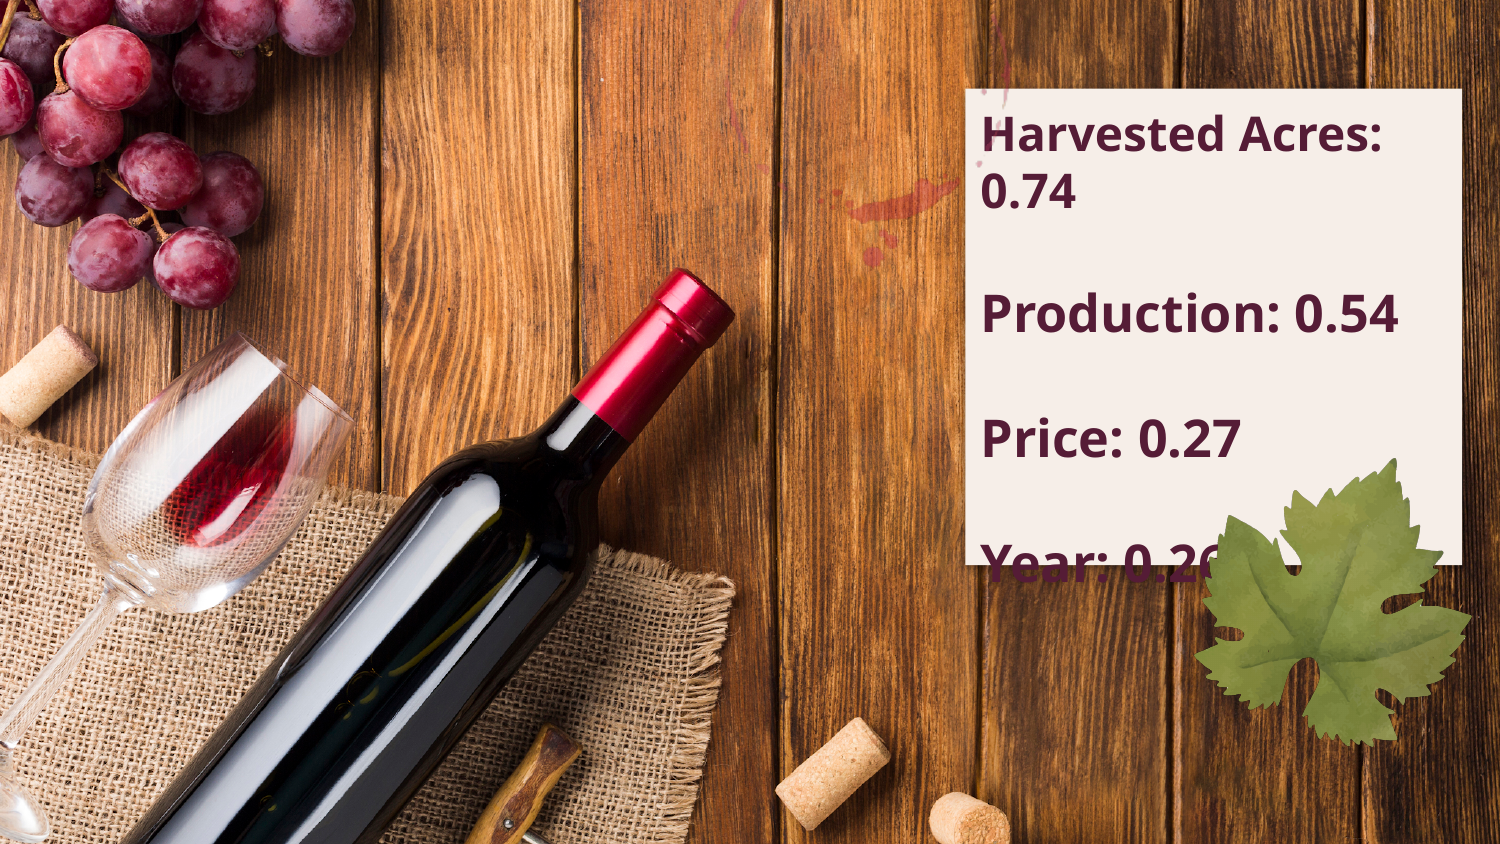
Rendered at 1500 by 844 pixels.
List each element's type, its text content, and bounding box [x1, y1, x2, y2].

picture [0, 0, 1500, 844]
list Harvested Acres: 0.74 Production: 0.54 Price: 0.27 Year: 0.26 [965, 88, 1463, 566]
